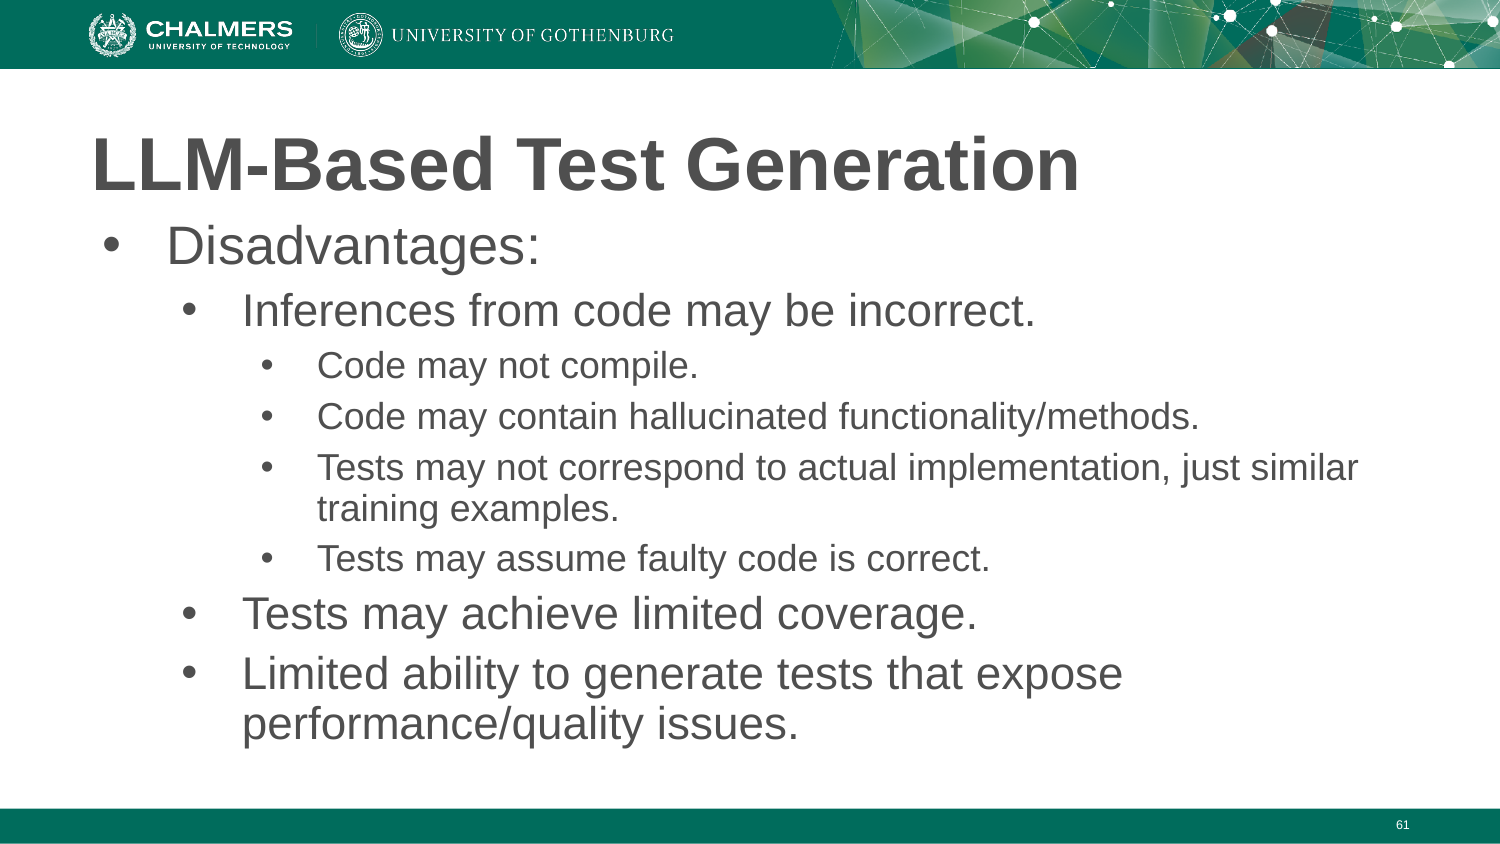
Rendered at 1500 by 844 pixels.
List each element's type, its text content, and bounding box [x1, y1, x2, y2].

picture [759, 0, 1500, 68]
list Disadvantages: Inferences from code may be incorrect. Code may not compile. Code may contain hallucinated functionality/methods. Tests may not correspond to actual implementation, just similar training examples. Tests may assume faulty code is correct. Tests may achieve limited coverage. Limited ability to generate tests that expose performance/quality issues. [76, 210, 1425, 782]
title LLM-Based Test Generation [76, 100, 1425, 210]
slide_number ‹#› [1074, 809, 1425, 844]
picture [64, 0, 696, 85]
